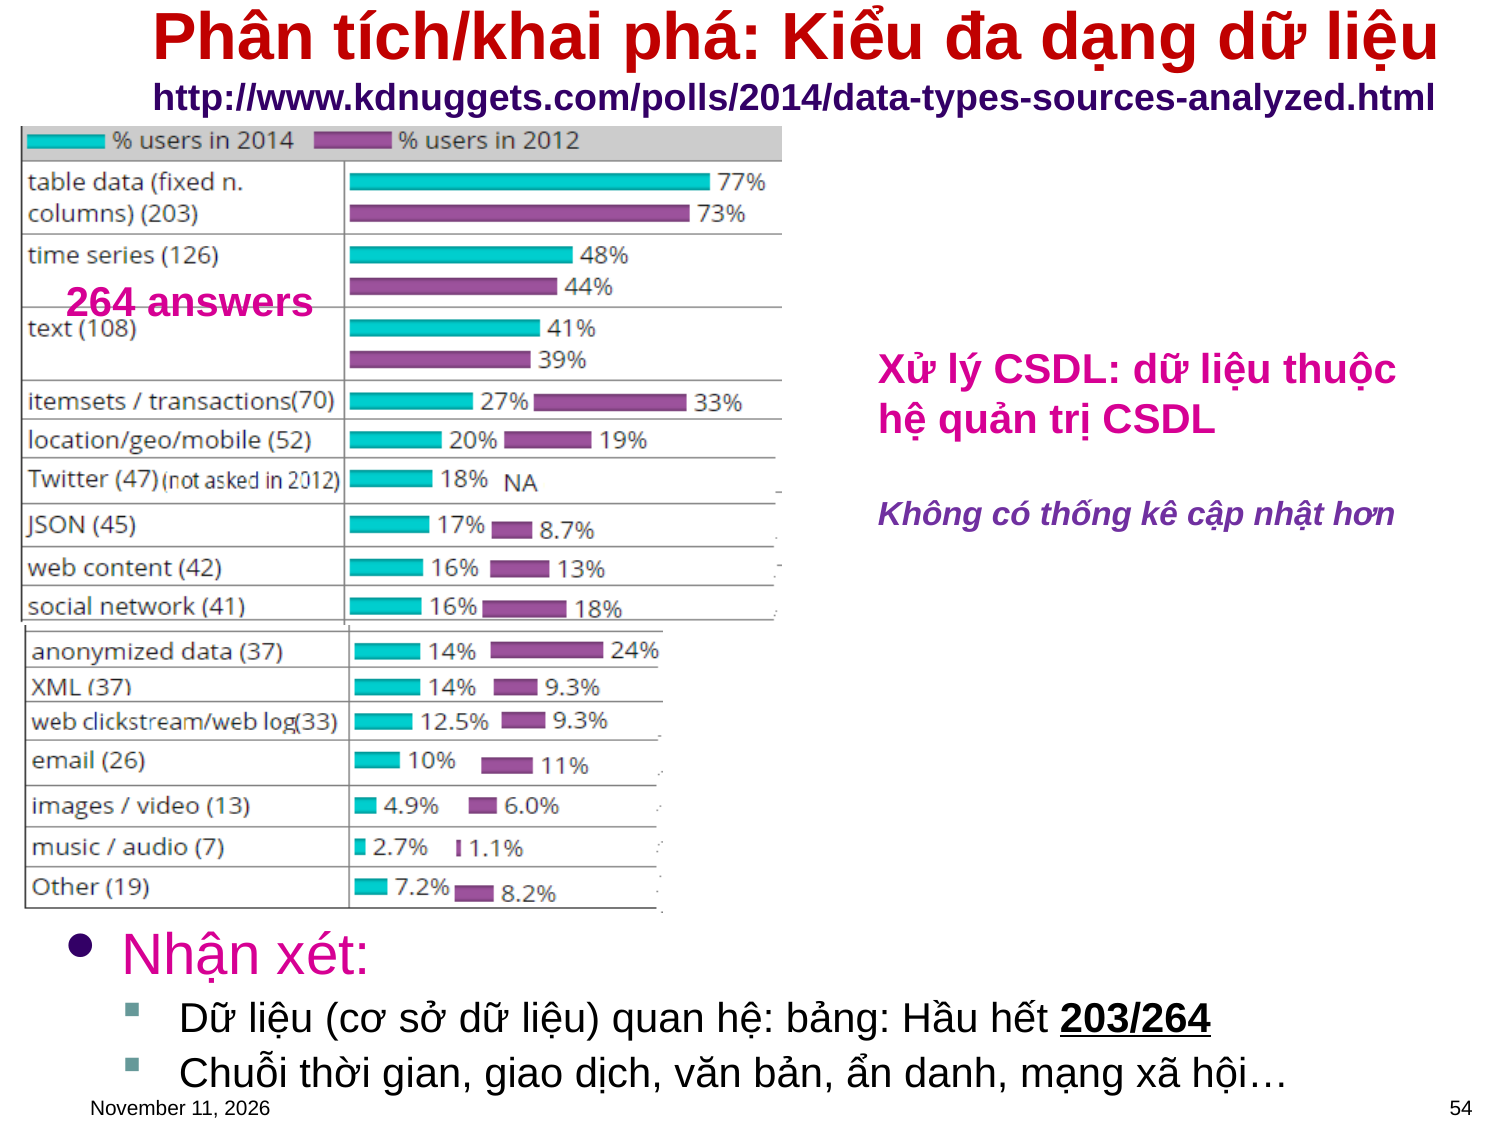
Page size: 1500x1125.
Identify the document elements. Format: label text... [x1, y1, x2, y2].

title Phân tích/khai phá: Kiểu đa dạng dữ liệu http://www.kdnuggets.com/polls/2014/data-types-sources-analyzed.html [137, 32, 1469, 125]
picture [16, 126, 782, 913]
slide_number 54 [1137, 1087, 1488, 1125]
text_box Nhận xét: Dữ liệu (cơ sở dữ liệu) quan hệ: bảng: Hầu hết 203/264 Chuỗi thời gian, giao dịch, văn bản, ẩn danh, mạng xã hội… [50, 887, 1425, 1088]
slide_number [74, 1088, 426, 1125]
text_box Xử lý CSDL: dữ liệu thuộc hệ quản trị CSDL Không có thống kê cập nhật hơn [863, 334, 1425, 540]
